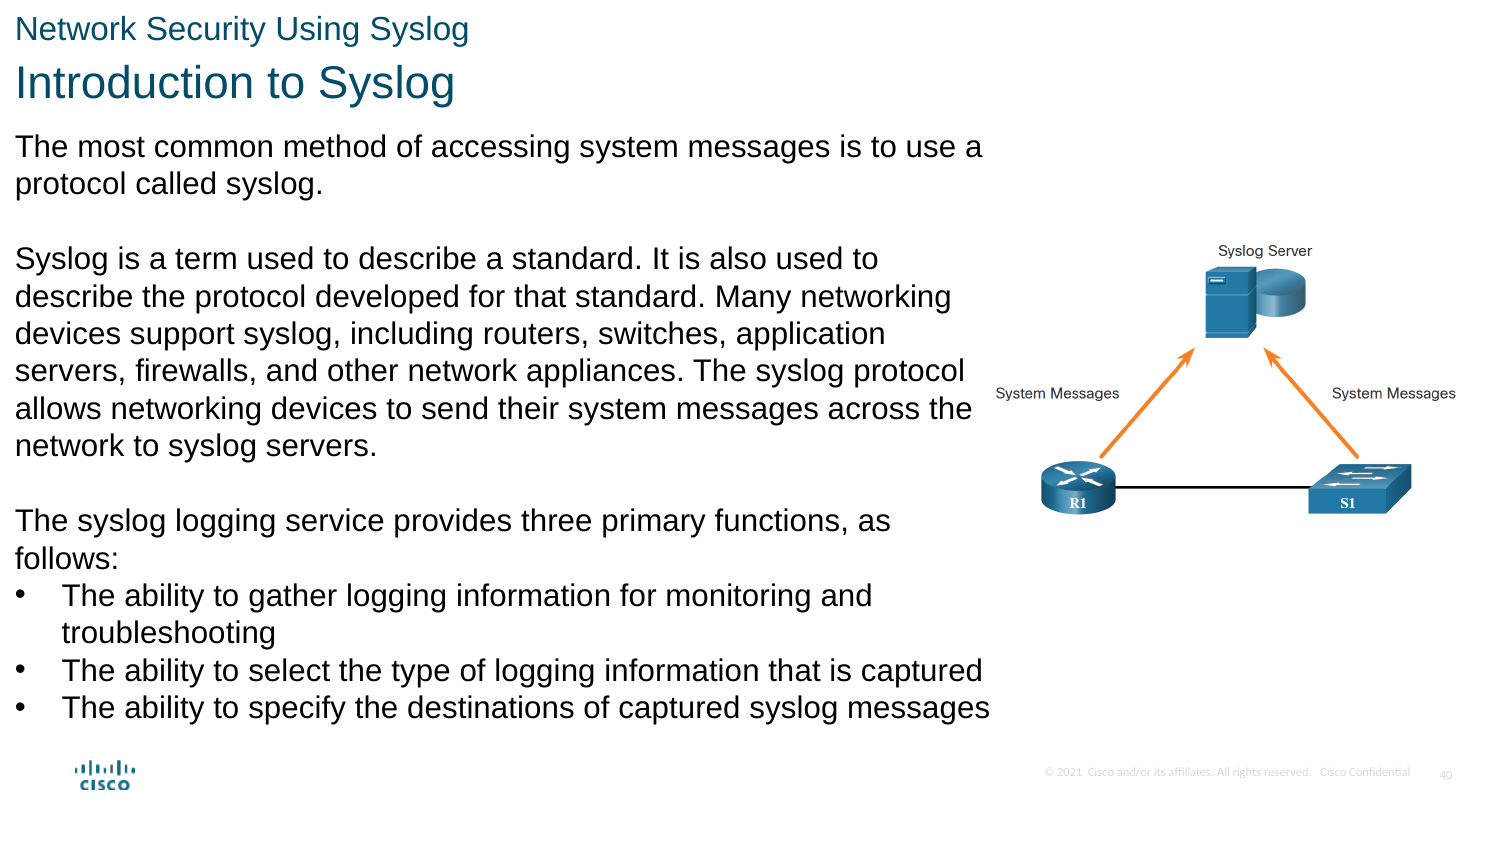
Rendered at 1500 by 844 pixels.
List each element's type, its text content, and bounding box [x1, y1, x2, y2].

list Introduction to Syslog [0, 45, 1500, 195]
list Network Security Using Syslog [0, 0, 1500, 45]
picture [75, 759, 135, 790]
slide_number 40 [1425, 759, 1500, 797]
text_box The most common method of accessing system messages is to use a protocol called syslog. Syslog is a term used to describe a standard. It is also used to describe the protocol developed for that standard. Many networking devices support syslog, including routers, switches, application servers, firewalls, and other network appliances. The syslog protocol allows networking devices to send their system messages across the network to syslog servers. The syslog logging service provides three primary functions, as follows: The ability to gather logging information for monitoring and troubleshooting The ability to select the type of logging information that is captured The ability to specify the destinations of captured syslog messages [0, 118, 1008, 572]
picture [975, 227, 1483, 527]
